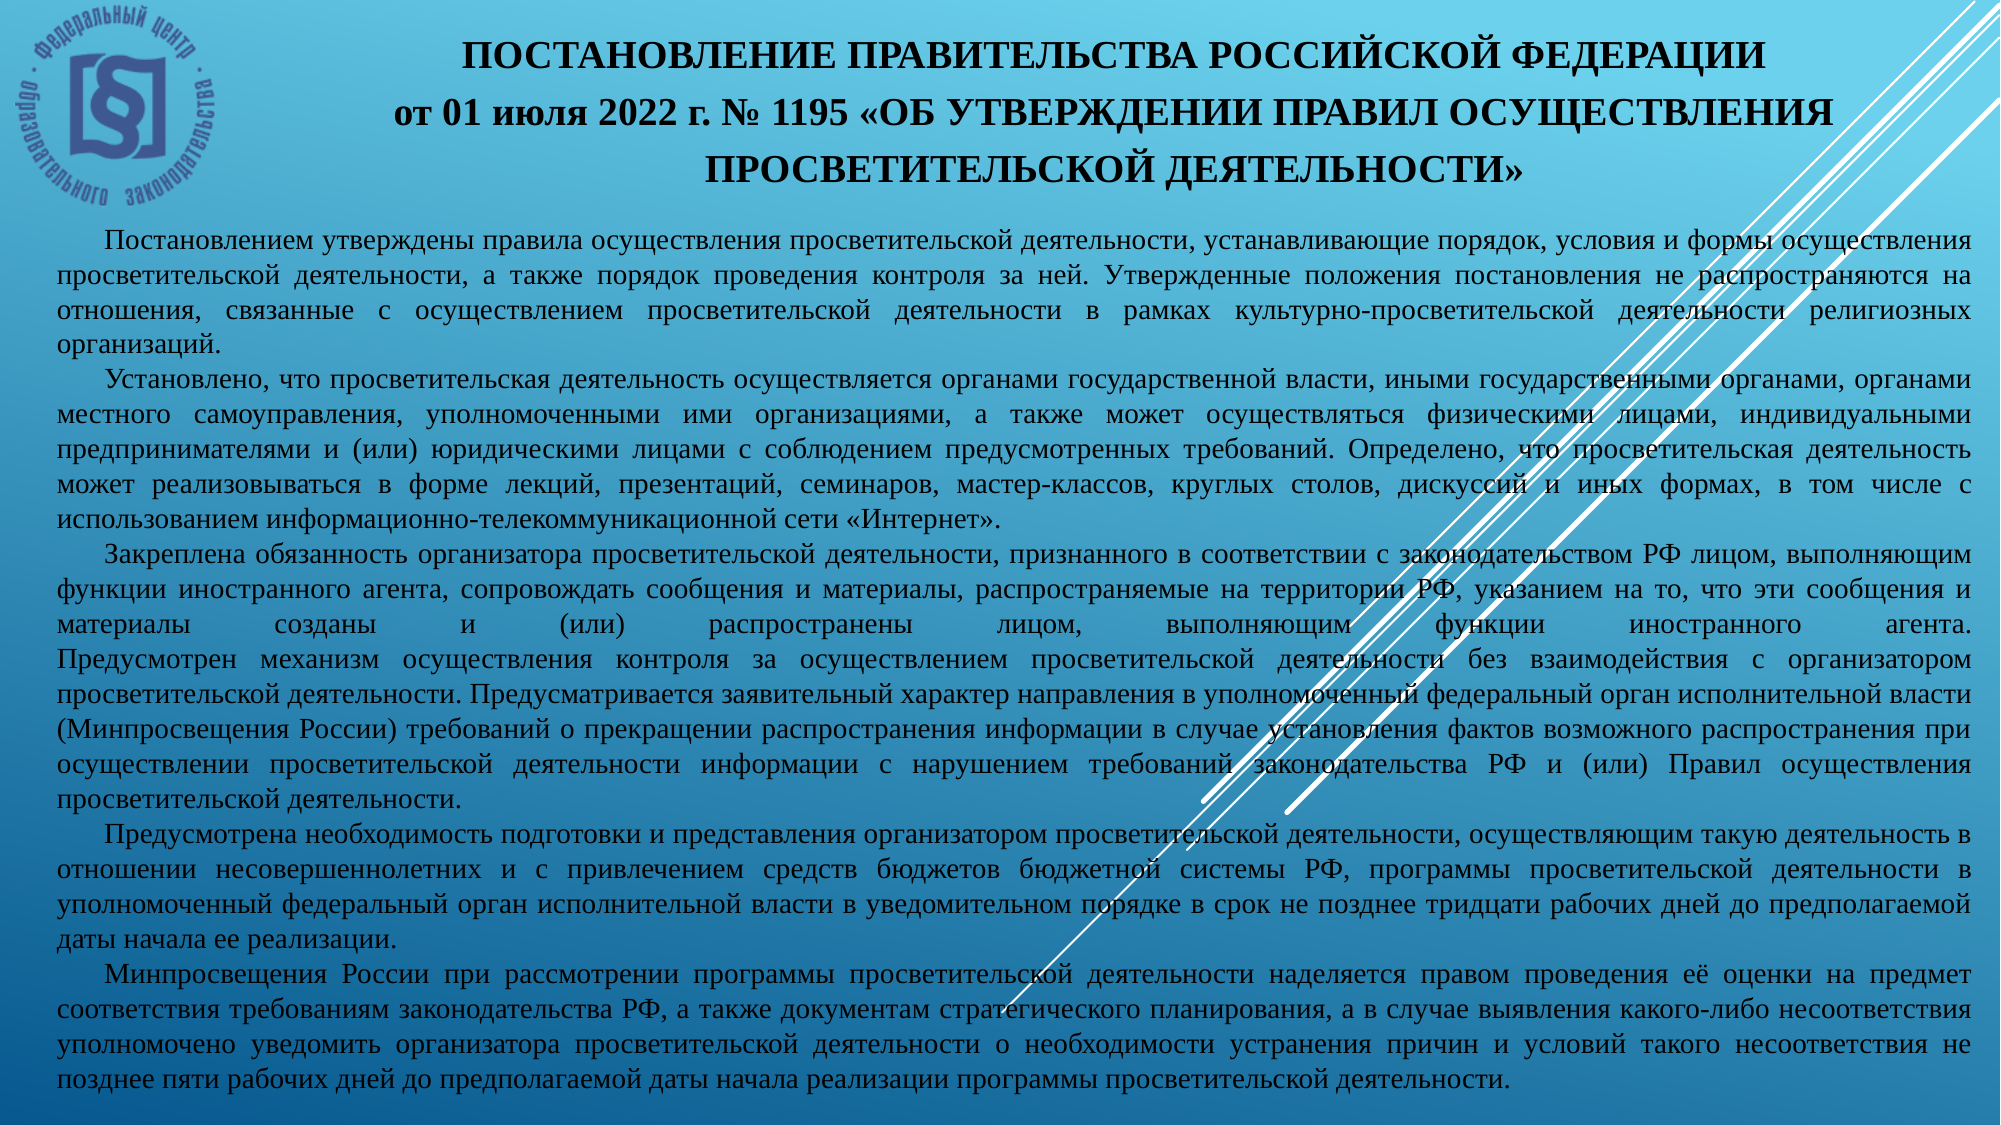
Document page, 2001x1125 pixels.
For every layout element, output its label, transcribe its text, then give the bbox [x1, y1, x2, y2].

text_box Постановлением утверждены правила осуществления просветительской деятельности, устанавливающие порядок, условия и формы осуществления просветительской деятельности, а также порядок проведения контроля за ней. Утвержденные положения постановления не распространяются на отношения, связанные с осуществлением просветительской деятельности в рамках культурно-просветительской деятельности религиозных организаций. Установлено, что просветительская деятельность осуществляется органами государственной власти, иными государственными органами, органами местного самоуправления, уполномоченными ими организациями, а также может осуществляться физическими лицами, индивидуальными предпринимателями и (или) юридическими лицами с соблюдением предусмотренных требований. Определено, что просветительская деятельность может реализовываться в форме лекций, презентаций, семинаров, мастер-классов, круглых столов, дискуссий и иных формах, в том числе с использованием информационно-телекоммуникационной сети «Интернет». Закреплена обязанность организатора просветительской деятельности, признанного в соответствии с законодательством РФ лицом, выполняющим функции иностранного агента, сопровождать сообщения и материалы, распространяемые на территории РФ, указанием на то, что эти сообщения и материалы созданы и (или) распространены лицом, выполняющим функции иностранного агента. Предусмотрен механизм осуществления контроля за осуществлением просветительской деятельности без взаимодействия с организатором просветительской деятельности. Предусматривается заявительный характер направления в уполномоченный федеральный орган исполнительной власти (Минпросвещения России) требований о прекращении распространения информации в случае установления фактов возможного распространения при осуществлении просветительской деятельности информации с нарушением требований законодательства РФ и (или) Правил осуществления просветительской деятельности. Предусмотрена необходимость подготовки и представления организатором просветительской деятельности, осуществляющим такую деятельность в отношении несовершеннолетних и с привлечением средств бюджетов бюджетной системы РФ, программы просветительской деятельности в уполномоченный федеральный орган исполнительной власти в уведомительном порядке в срок не позднее тридцати рабочих дней до предполагаемой даты начала ее реализации. Минпросвещения России при рассмотрении программы просветительской деятельности наделяется правом проведения её оценки на предмет соответствия требованиям законодательства РФ, а также документам стратегического планирования, а в случае выявления какого-либо несоответствия уполномочено уведомить организатора просветительской деятельности о необходимости устранения причин и условий такого несоответствия не позднее пяти рабочих дней до предполагаемой даты начала реализации программы просветительской деятельности. [42, 212, 1989, 1102]
subtitle ПОСТАНОВЛЕНИЕ ПРАВИТЕЛЬСТВА РОССИЙСКОЙ ФЕДЕРАЦИИ от 01 июля 2022 г. № 1195 «ОБ УТВЕРЖДЕНИИ ПРАВИЛ ОСУЩЕСТВЛЕНИЯ ПРОСВЕТИТЕЛЬСКОЙ ДЕЯТЕЛЬНОСТИ» [282, 11, 1949, 201]
picture [11, 0, 219, 213]
